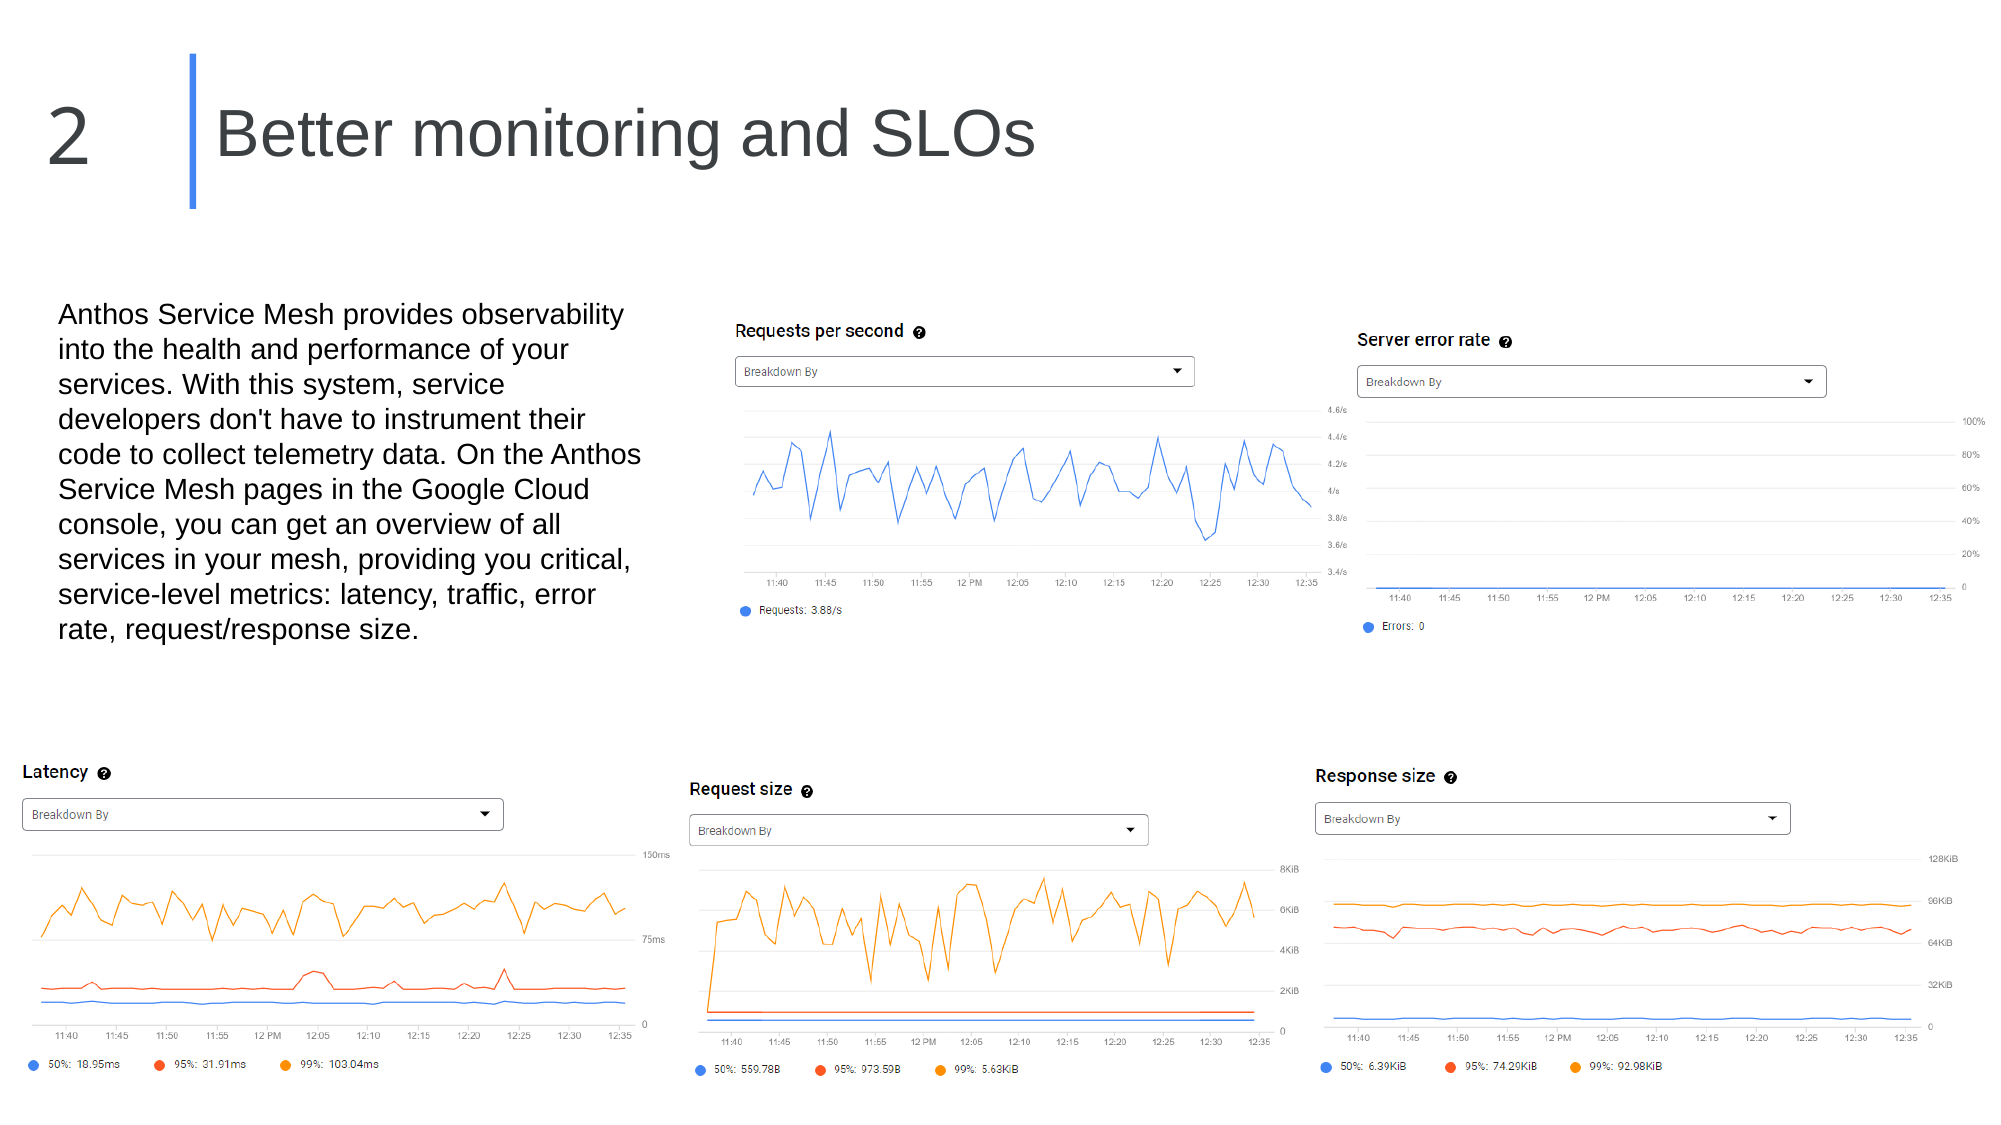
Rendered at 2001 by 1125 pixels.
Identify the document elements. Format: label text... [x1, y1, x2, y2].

picture [729, 313, 1988, 636]
picture [1306, 762, 1959, 1082]
text_box Anthos Service Mesh provides observability into the health and performance of your services. With this system, service developers don't have to instrument their code to collect telemetry data. On the Anthos Service Mesh pages in the Google Cloud console, you can get an overview of all services in your mesh, providing you critical, service-level metrics: latency, traffic, error rate, request/response size. [43, 288, 671, 688]
text_box Better monitoring and SLOs [215, 98, 1088, 211]
text_box [189, 53, 197, 209]
text_box 2 [36, 67, 190, 198]
picture [19, 756, 1304, 1081]
